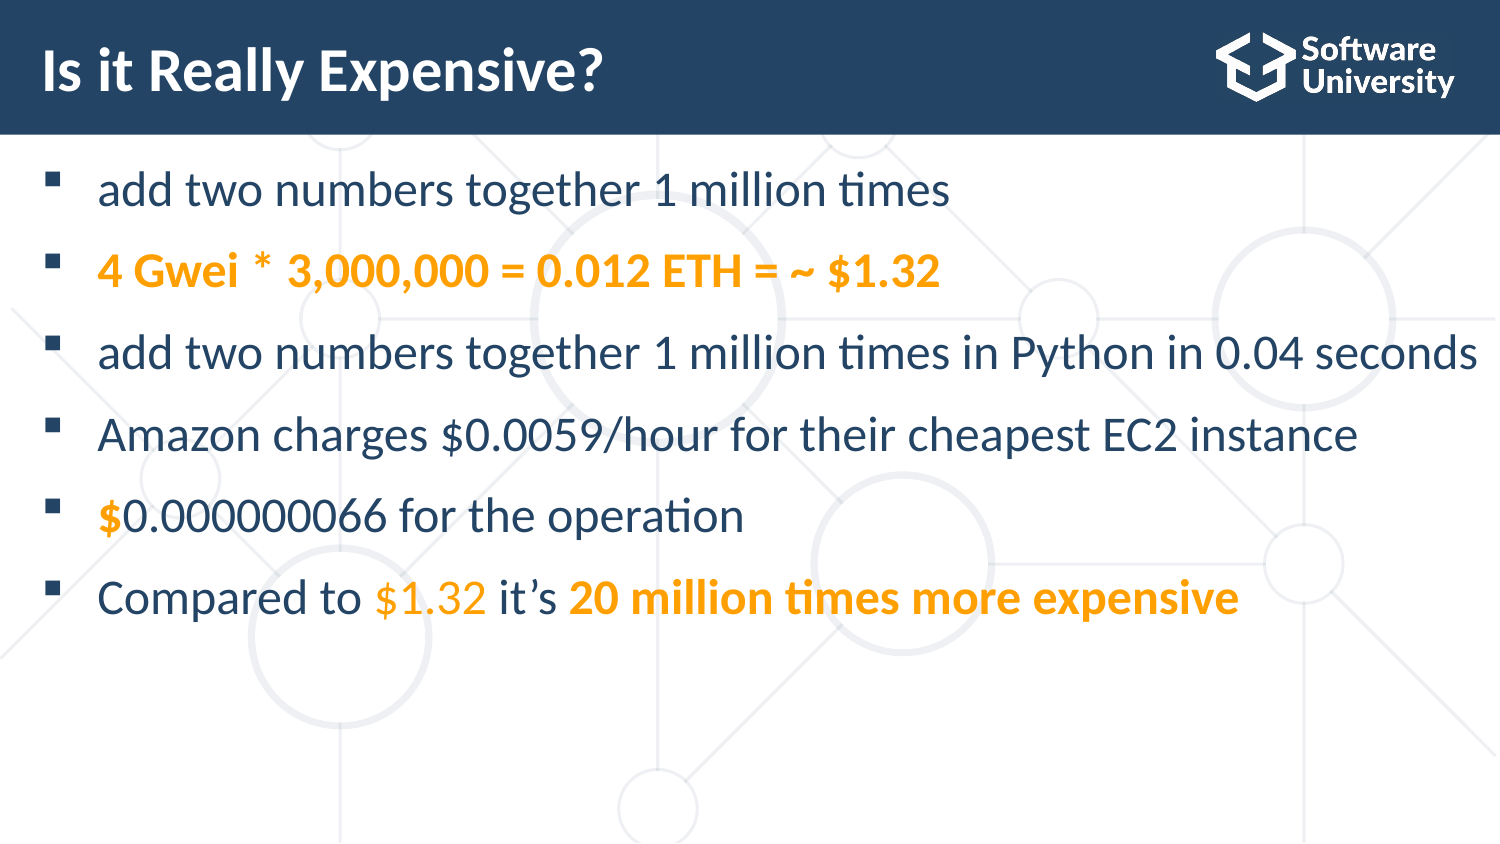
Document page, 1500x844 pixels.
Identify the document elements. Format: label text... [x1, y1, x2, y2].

list add two numbers together 1 million times 4 Gwei * 3,000,000 = 0.012 ETH = ~ $1.32 add two numbers together 1 million times in Python in 0.04 seconds Amazon charges $0.0059/hour for their cheapest EC2 instance $0.000000066 for the operation Compared to $1.32 it’s 20 million times more expensive [23, 147, 1500, 788]
picture [1216, 32, 1455, 102]
title Is it Really Expensive? [23, 12, 1193, 121]
